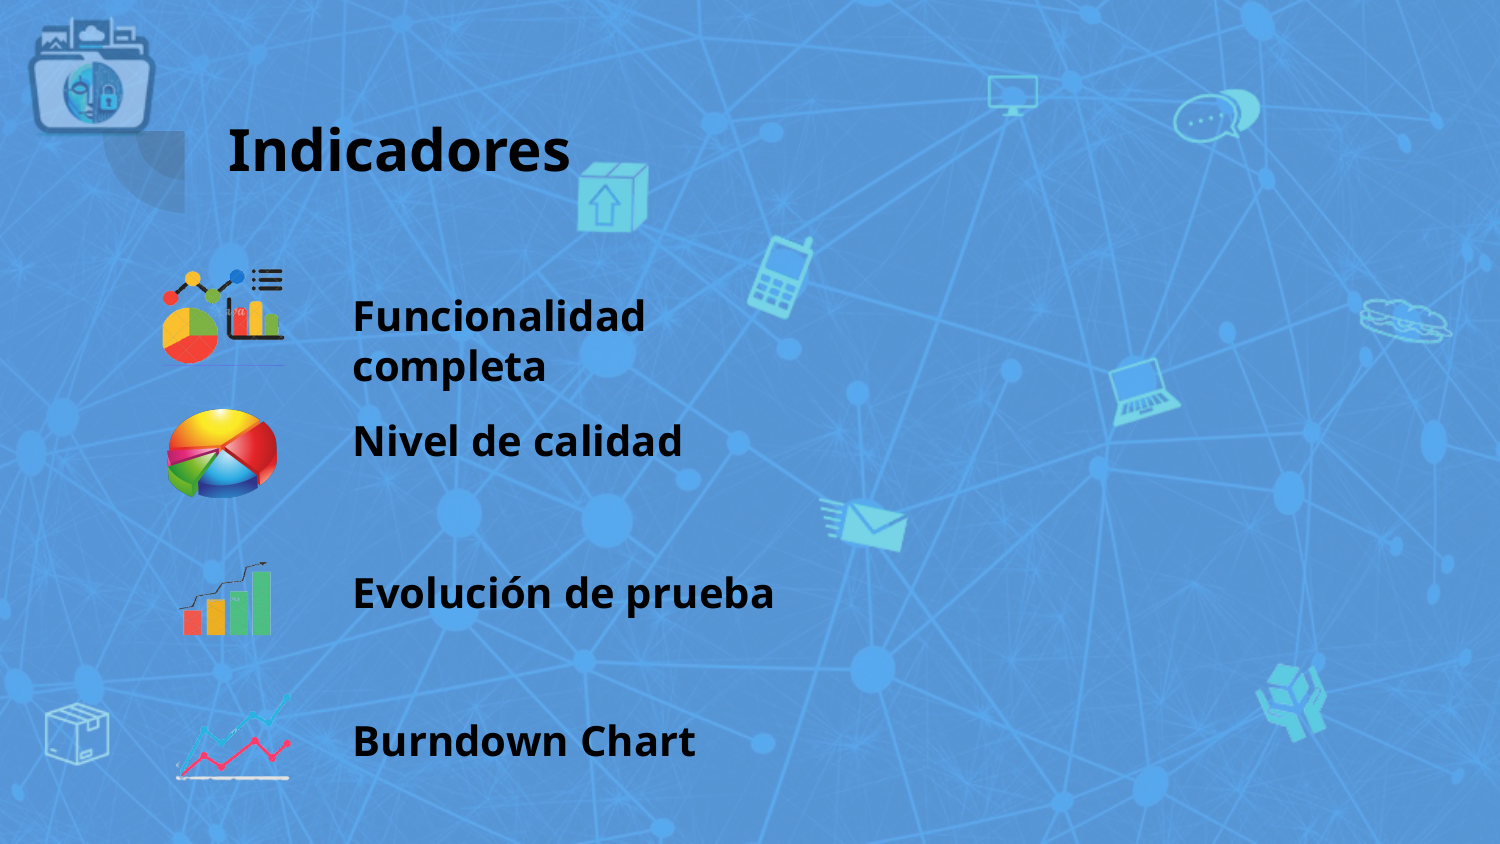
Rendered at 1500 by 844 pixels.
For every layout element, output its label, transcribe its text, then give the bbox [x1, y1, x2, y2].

picture [0, 0, 1500, 844]
text_box [147, 547, 300, 650]
text_box Nivel de calidad [337, 400, 852, 477]
title Indicadores [213, 98, 1368, 263]
text_box [162, 262, 285, 366]
text_box Funcionalidad completa [337, 275, 852, 352]
text_box Evolución de prueba [337, 552, 852, 629]
text_box Burndown Chart [337, 700, 852, 777]
text_box [159, 655, 302, 796]
